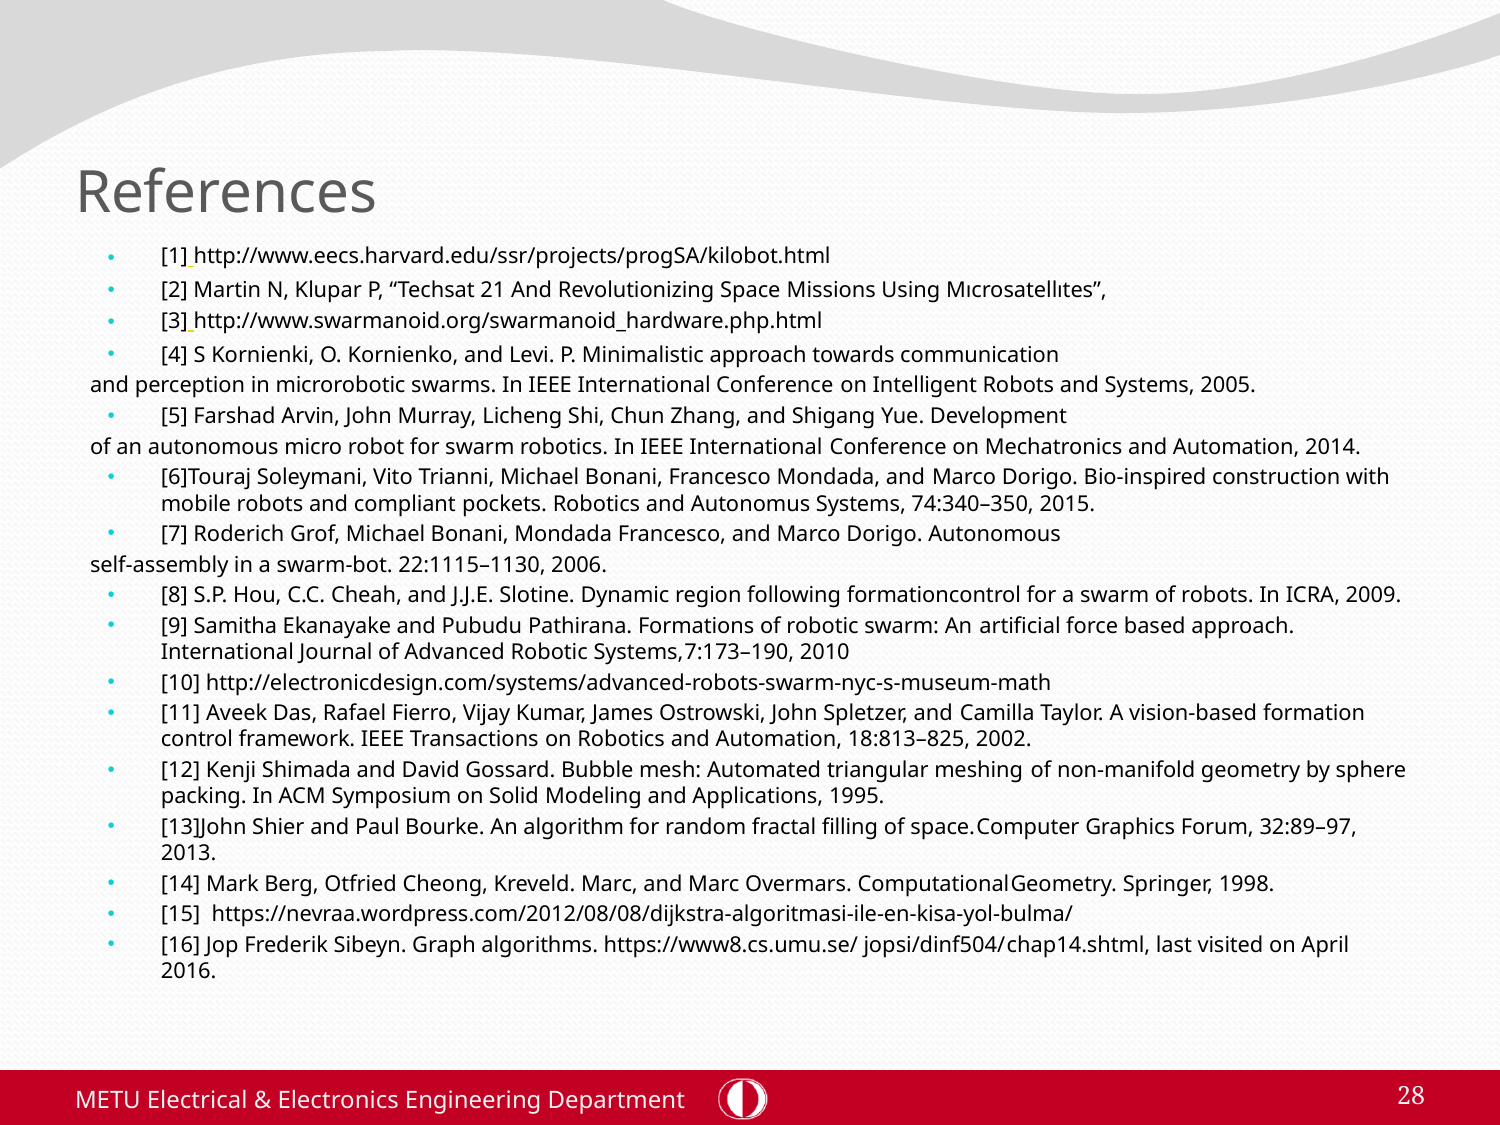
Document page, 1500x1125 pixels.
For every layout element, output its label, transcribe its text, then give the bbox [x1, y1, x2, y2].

slide_number METU Electrical & Electronics Engineering Department [75, 1070, 732, 1114]
list [1] http://www.eecs.harvard.edu/ssr/projects/progSA/kilobot.html [2] Martin N, Klupar P, “Techsat 21 And Revolutionizing Space Missions Using Mıcrosatellıtes”, [3] http://www.swarmanoid.org/swarmanoid_hardware.php.html [4] S Kornienki, O. Kornienko, and Levi. P. Minimalistic approach towards communication and perception in microrobotic swarms. In IEEE International Conference on Intelligent Robots and Systems, 2005. [5] Farshad Arvin, John Murray, Licheng Shi, Chun Zhang, and Shigang Yue. Development of an autonomous micro robot for swarm robotics. In IEEE International Conference on Mechatronics and Automation, 2014. [6]Touraj Soleymani, Vito Trianni, Michael Bonani, Francesco Mondada, and Marco Dorigo. Bio-inspired construction with mobile robots and compliant pockets. Robotics and Autonomus Systems, 74:340–350, 2015. [7] Roderich Grof, Michael Bonani, Mondada Francesco, and Marco Dorigo. Autonomous self-assembly in a swarm-bot. 22:1115–1130, 2006. [8] S.P. Hou, C.C. Cheah, and J.J.E. Slotine. Dynamic region following formationcontrol for a swarm of robots. In ICRA, 2009. [9] Samitha Ekanayake and Pubudu Pathirana. Formations of robotic swarm: An artificial force based approach. International Journal of Advanced Robotic Systems,7:173–190, 2010 [10] http://electronicdesign.com/systems/advanced-robots-swarm-nyc-s-museum-math [11] Aveek Das, Rafael Fierro, Vijay Kumar, James Ostrowski, John Spletzer, and Camilla Taylor. A vision-based formation control framework. IEEE Transactions on Robotics and Automation, 18:813–825, 2002. [12] Kenji Shimada and David Gossard. Bubble mesh: Automated triangular meshing of non-manifold geometry by sphere packing. In ACM Symposium on Solid Modeling and Applications, 1995. [13]John Shier and Paul Bourke. An algorithm for random fractal filling of space.Computer Graphics Forum, 32:89–97, 2013. [14] Mark Berg, Otfried Cheong, Kreveld. Marc, and Marc Overmars. ComputationalGeometry. Springer, 1998. [15] https://nevraa.wordpress.com/2012/08/08/dijkstra-algoritmasi-ile-en-kisa-yol-bulma/ [16] Jop Frederik Sibeyn. Graph algorithms. https://www8.cs.umu.se/ jopsi/dinf504/chap14.shtml, last visited on April 2016. [75, 234, 1425, 1053]
title References [75, 55, 1425, 224]
picture [713, 1078, 781, 1122]
slide_number 28 [1330, 1070, 1425, 1114]
